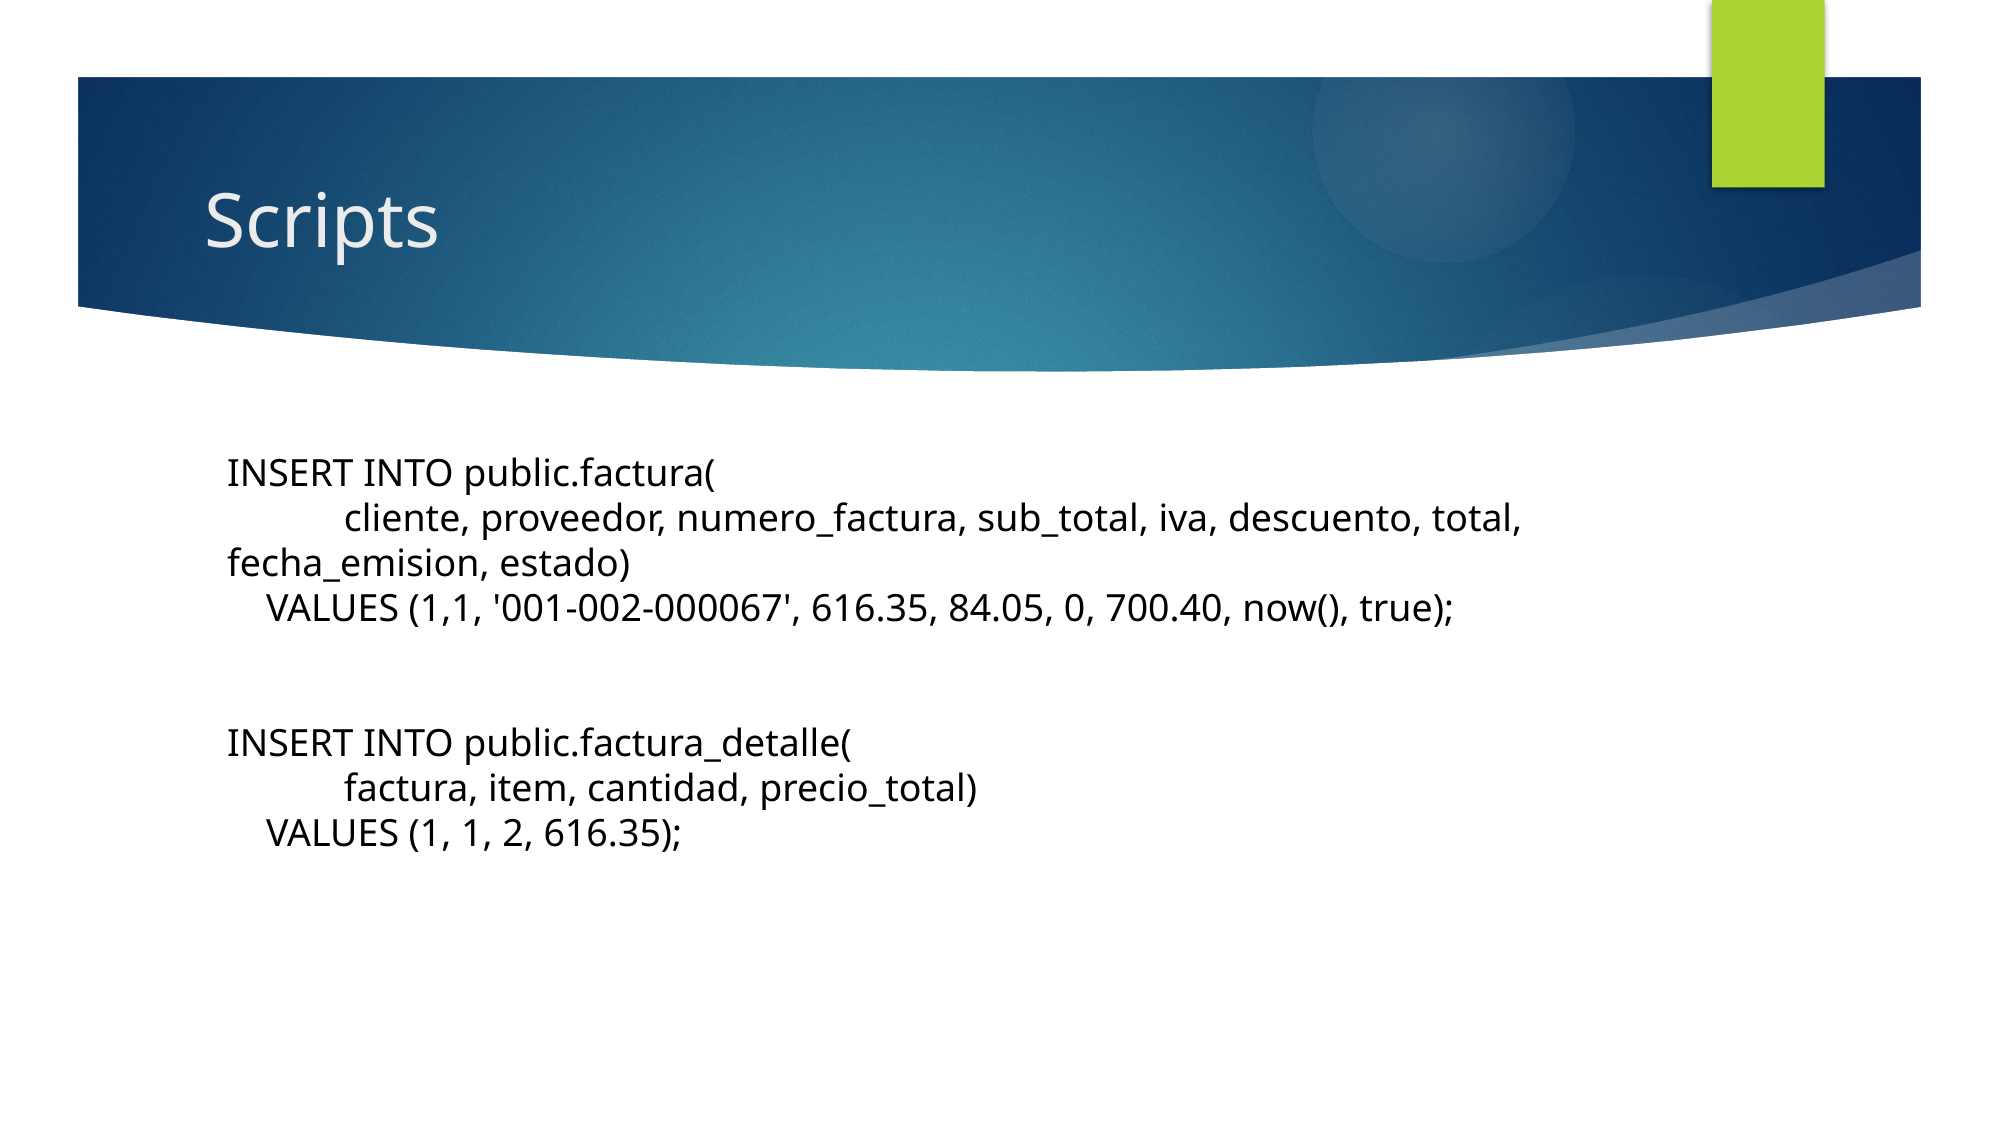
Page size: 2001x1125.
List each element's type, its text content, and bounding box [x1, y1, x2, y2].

text_box INSERT INTO public.factura( cliente, proveedor, numero_factura, sub_total, iva, descuento, total, fecha_emision, estado) VALUES (1,1, '001-002-000067', 616.35, 84.05, 0, 700.40, now(), true); INSERT INTO public.factura_detalle( factura, item, cantidad, precio_total) VALUES (1, 1, 2, 616.35); [212, 441, 1640, 907]
title Scripts [189, 159, 1627, 276]
